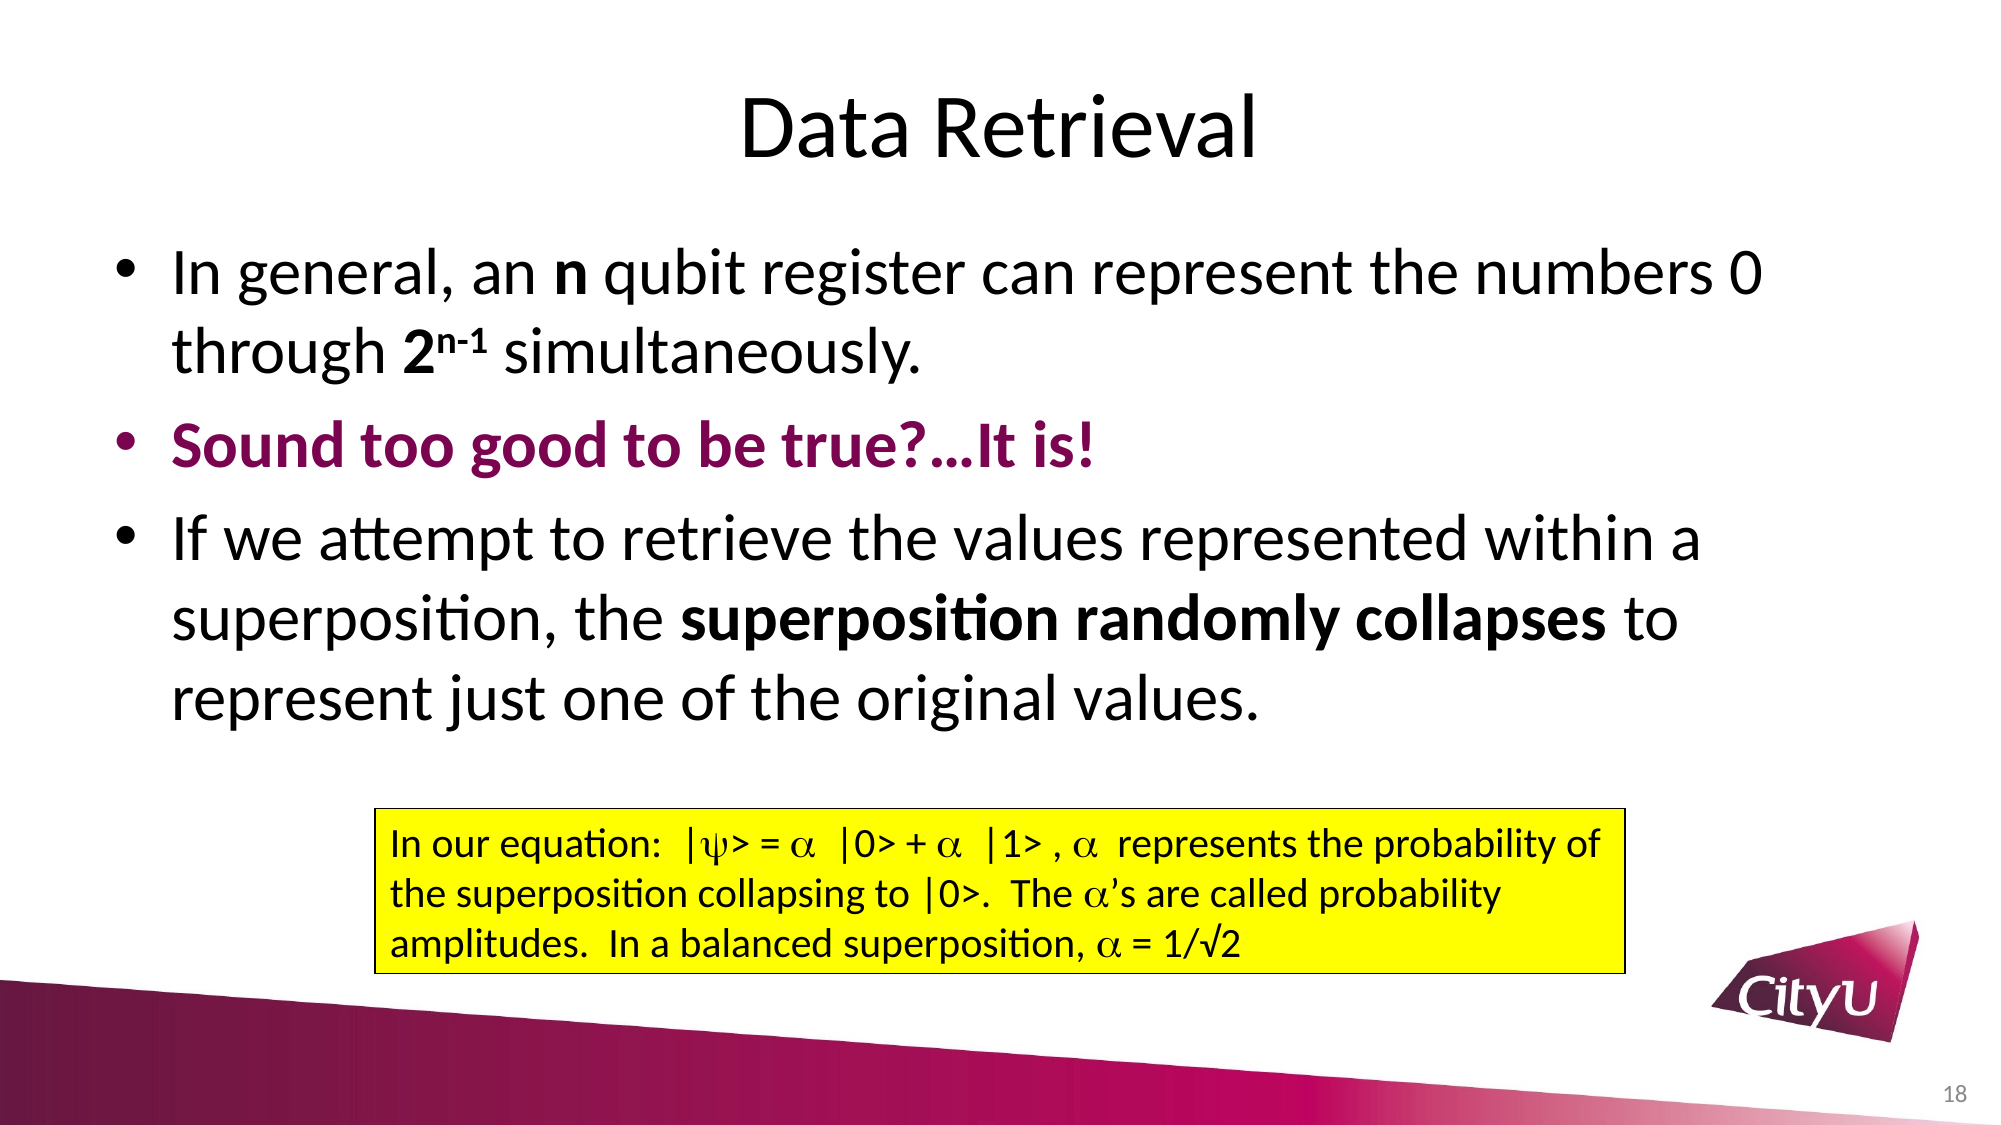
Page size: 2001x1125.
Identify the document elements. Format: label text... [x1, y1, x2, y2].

title Data Retrieval [99, 45, 1900, 197]
list In general, an n qubit register can represent the numbers 0 through 2n-1 simultaneously. Sound too good to be true?…It is! If we attempt to retrieve the values represented within a superposition, the superposition randomly collapses to represent just one of the original values. [99, 219, 1900, 1047]
text_box In our equation: |> =  |0> +  |1> ,  represents the probability of the superposition collapsing to |0>. The ’s are called probability amplitudes. In a balanced superposition,  = 1/√2 [375, 808, 1625, 974]
picture [0, 0, 2001, 1125]
slide_number 18 [1767, 1070, 1983, 1115]
